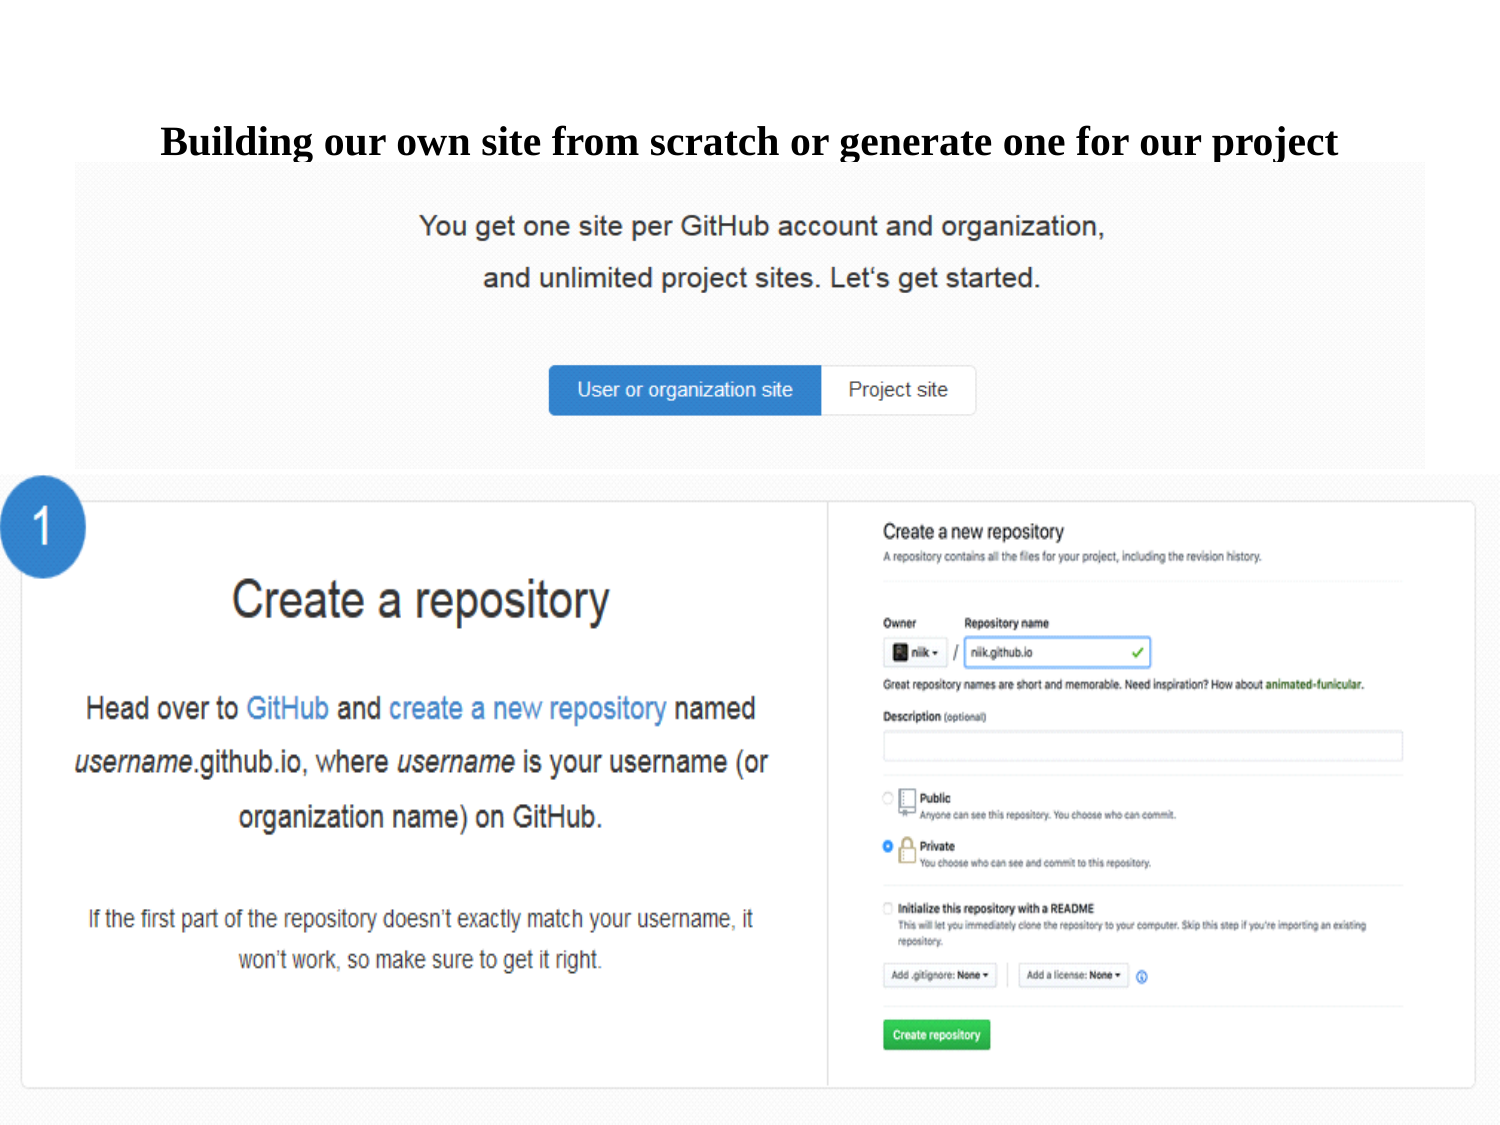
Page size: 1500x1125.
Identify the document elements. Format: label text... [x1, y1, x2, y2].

picture [0, 474, 1500, 1125]
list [74, 162, 1426, 470]
title Building our own site from scratch or generate one for our project [75, 45, 1425, 161]
